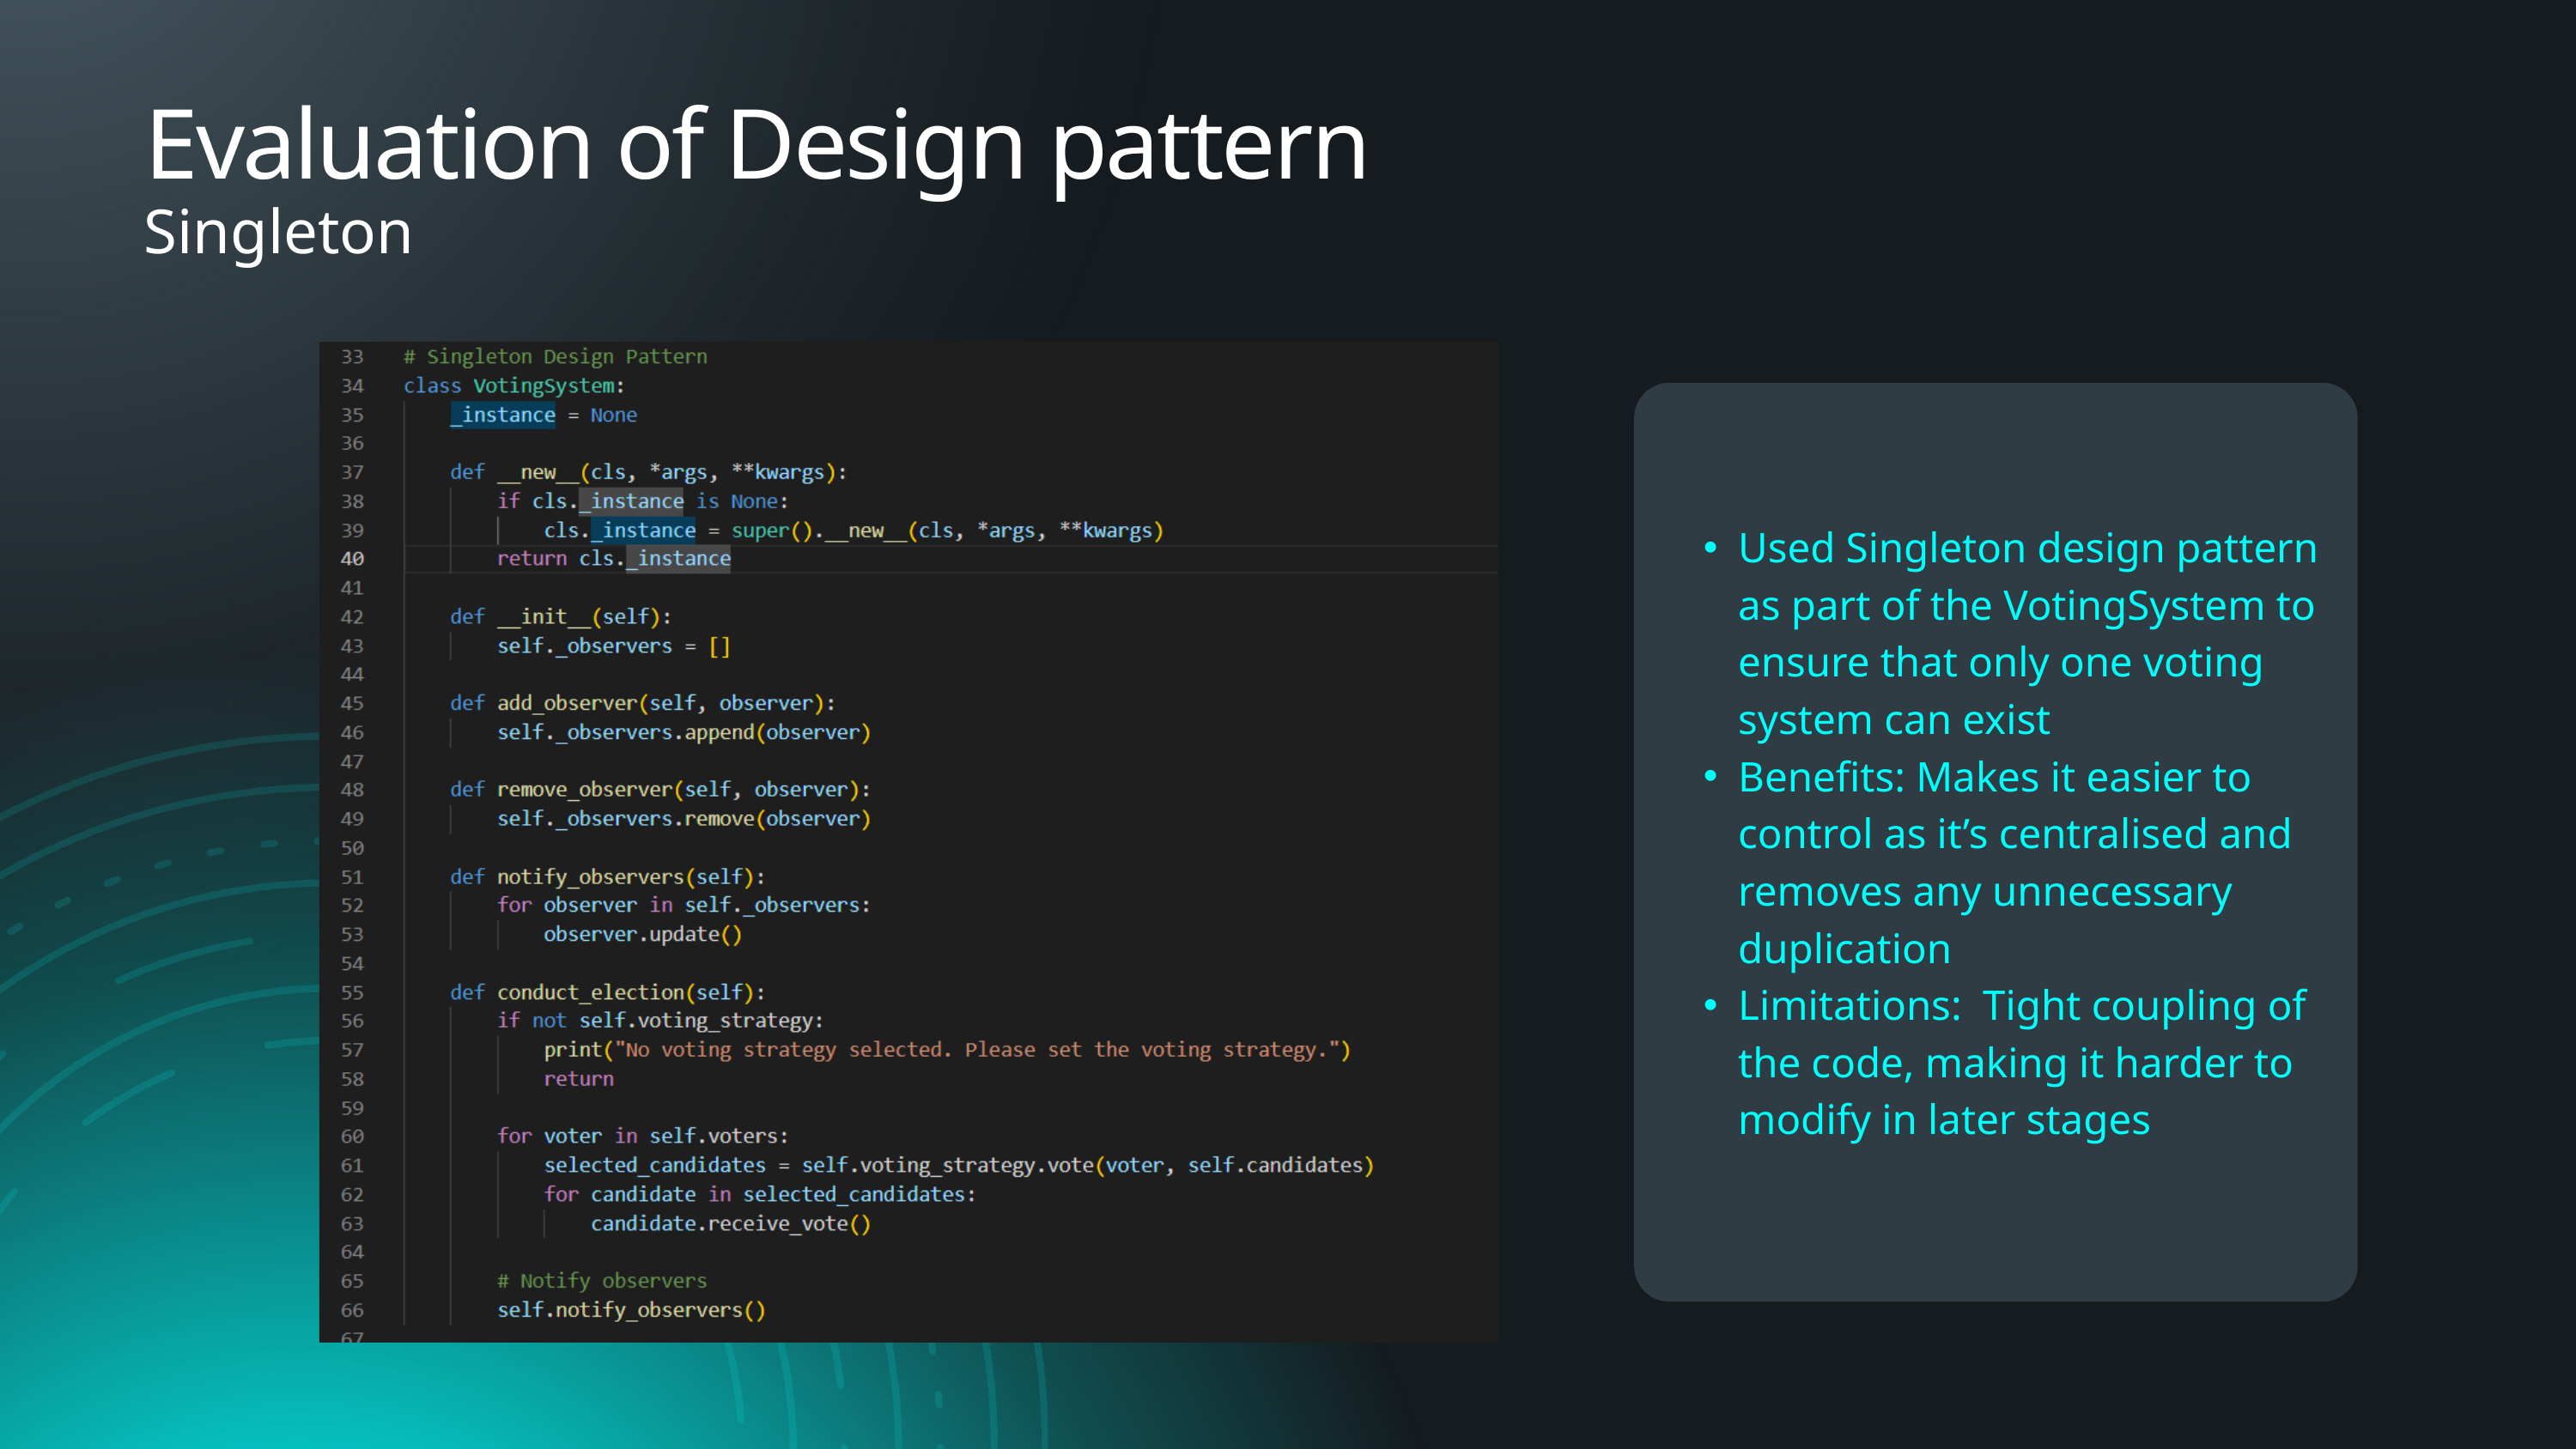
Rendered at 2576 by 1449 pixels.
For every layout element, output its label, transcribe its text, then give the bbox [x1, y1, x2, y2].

text_box [0, 198, 1177, 985]
text_box [0, 985, 1498, 1449]
text_box Singleton [0, 180, 569, 266]
text_box [319, 342, 1498, 1343]
text_box Evaluation of Design pattern [144, 106, 2432, 198]
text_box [1633, 382, 2358, 1302]
text_box [0, 0, 1177, 180]
